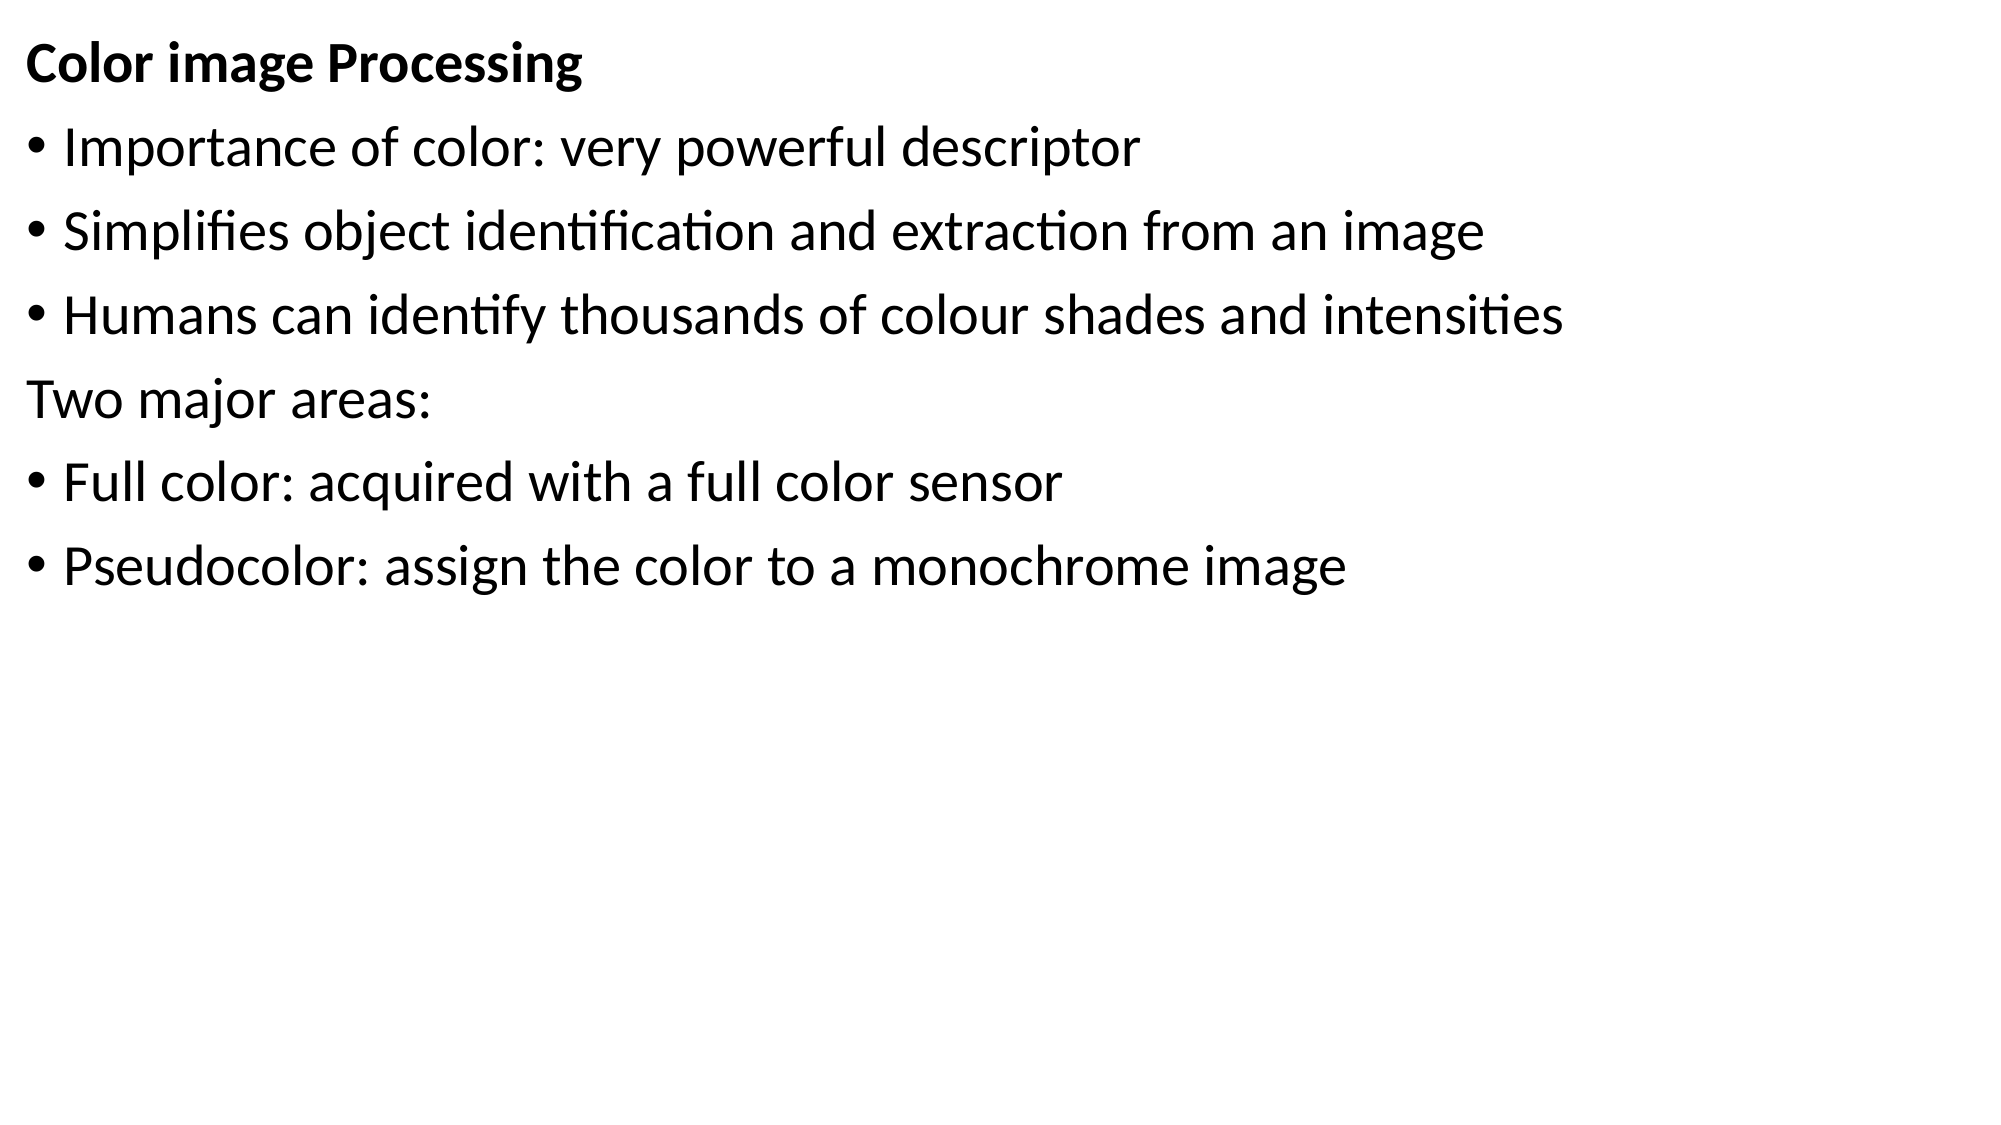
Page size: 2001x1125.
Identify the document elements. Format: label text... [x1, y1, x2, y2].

list Color image Processing Importance of color: very powerful descriptor Simplifies object identification and extraction from an image Humans can identify thousands of colour shades and intensities Two major areas: Full color: acquired with a full color sensor Pseudocolor: assign the color to a monochrome image [11, 25, 1976, 1103]
